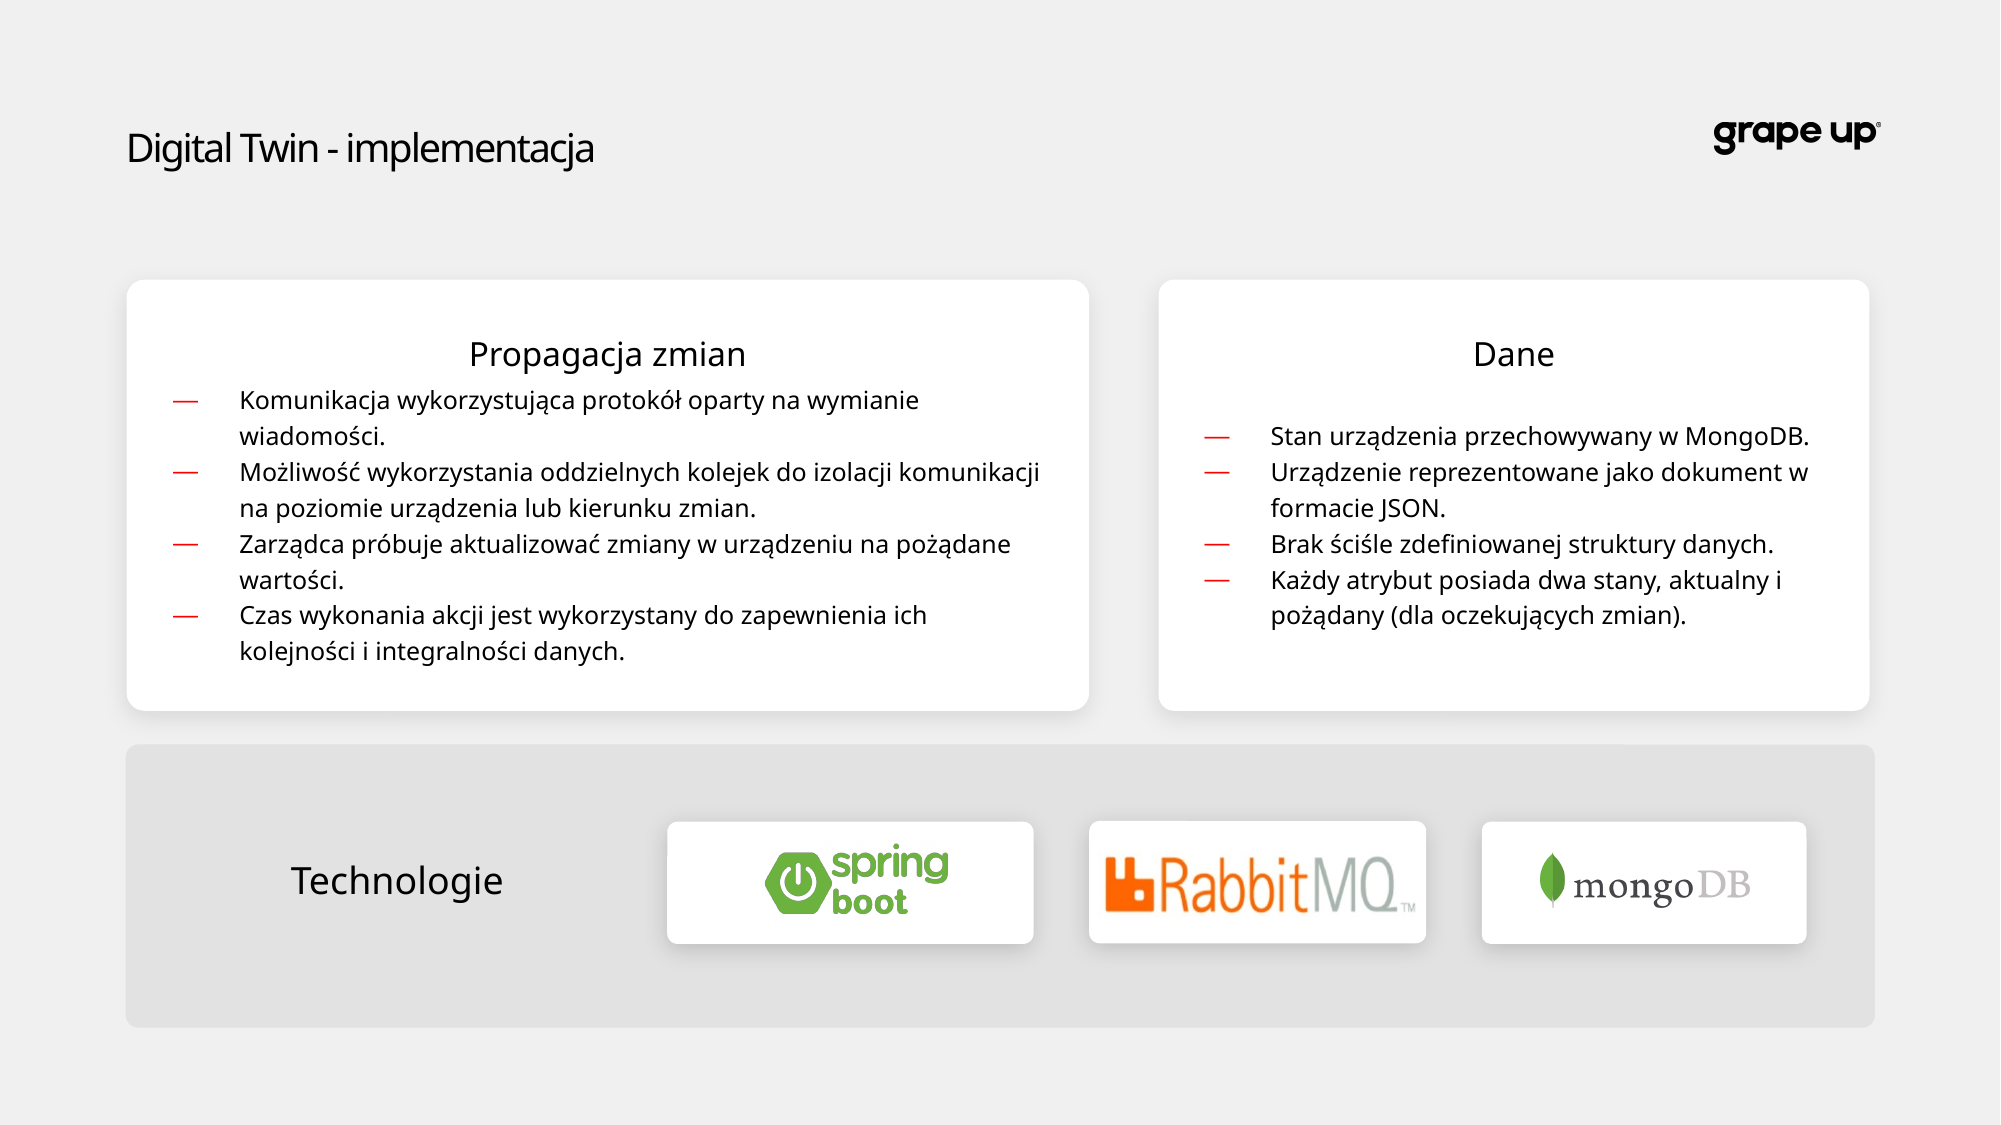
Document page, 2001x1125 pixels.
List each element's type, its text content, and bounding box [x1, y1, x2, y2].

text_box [1088, 820, 1427, 944]
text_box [1158, 279, 1870, 712]
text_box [126, 279, 1090, 712]
picture [1714, 122, 1881, 155]
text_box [666, 821, 1034, 945]
text_box Technologie [210, 848, 585, 903]
text_box [125, 744, 1875, 1028]
title Digital Twin - implementacja [125, 121, 1642, 221]
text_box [1481, 821, 1807, 945]
